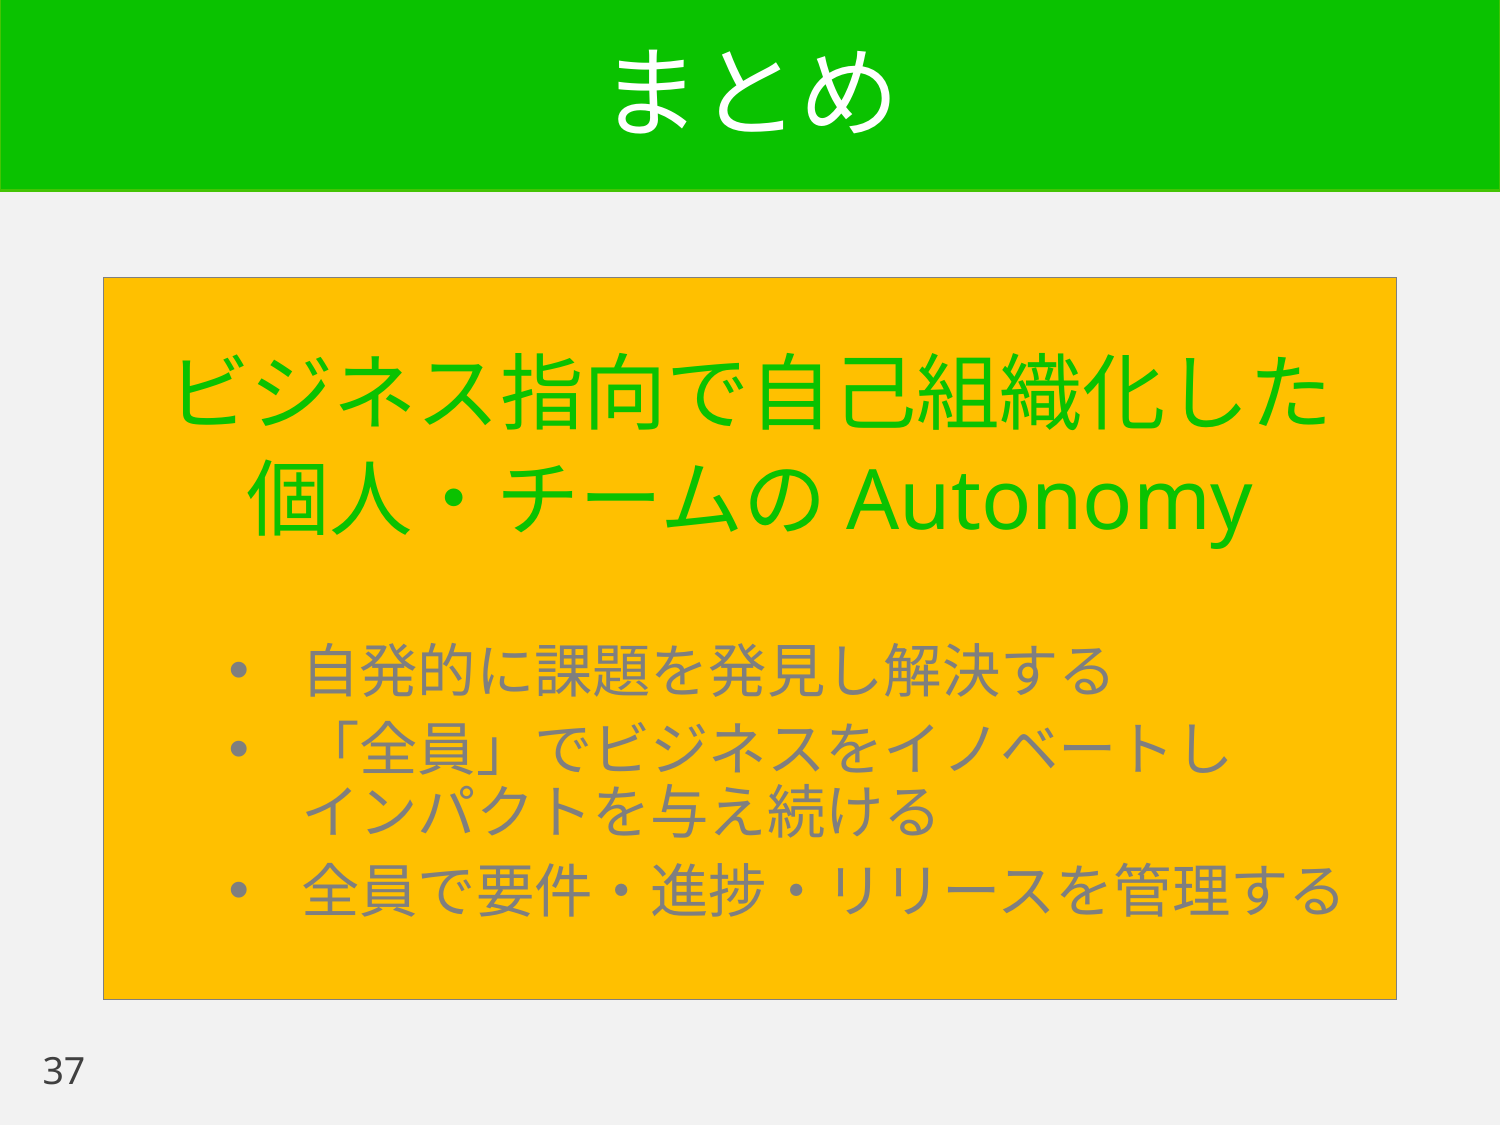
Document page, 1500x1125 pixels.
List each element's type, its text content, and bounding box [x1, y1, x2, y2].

list ビジネス指向で自己組織化した 個人・チームのAutonomy 自発的に課題を発見し解決する 「全員」でビジネスをイノベートし インパクトを与え続ける 全員で要件・進捗・リリースを管理する [103, 277, 1397, 1000]
title まとめ [0, 53, 1500, 140]
slide_number 37 [27, 1042, 146, 1102]
